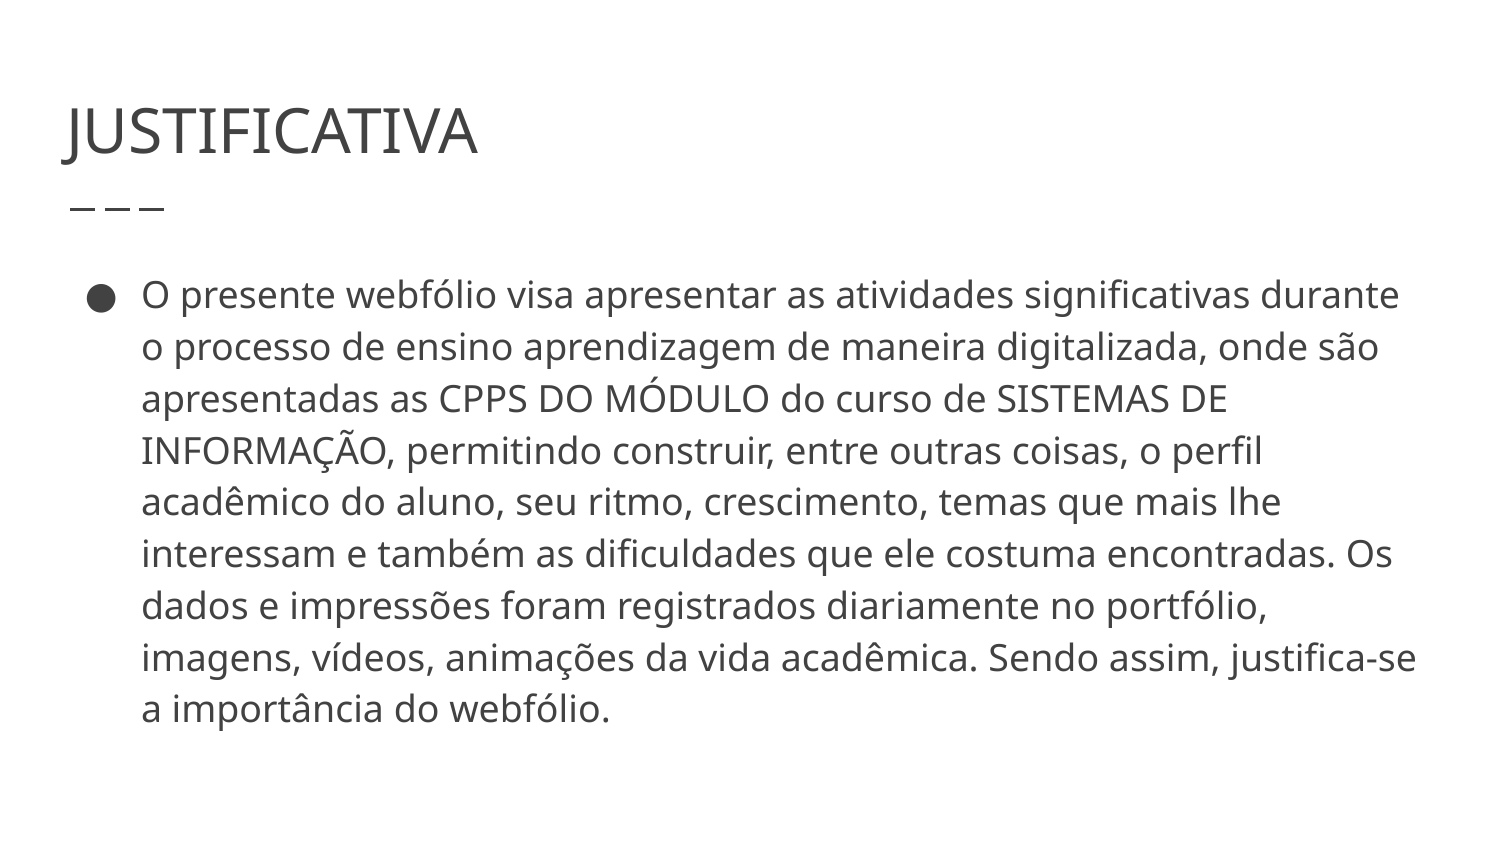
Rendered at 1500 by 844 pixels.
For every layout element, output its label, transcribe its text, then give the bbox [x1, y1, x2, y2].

title JUSTIFICATIVA [51, 61, 1449, 182]
list O presente webfólio visa apresentar as atividades significativas durante o processo de ensino aprendizagem de maneira digitalizada, onde são apresentadas as CPPS DO MÓDULO do curso de SISTEMAS DE INFORMAÇÃO, permitindo construir, entre outras coisas, o perfil acadêmico do aluno, seu ritmo, crescimento, temas que mais lhe interessam e também as dificuldades que ele costuma encontradas. Os dados e impressões foram registrados diariamente no portfólio, imagens, vídeos, animações da vida acadêmica. Sendo assim, justifica-se a importância do webfólio. [51, 249, 1449, 759]
